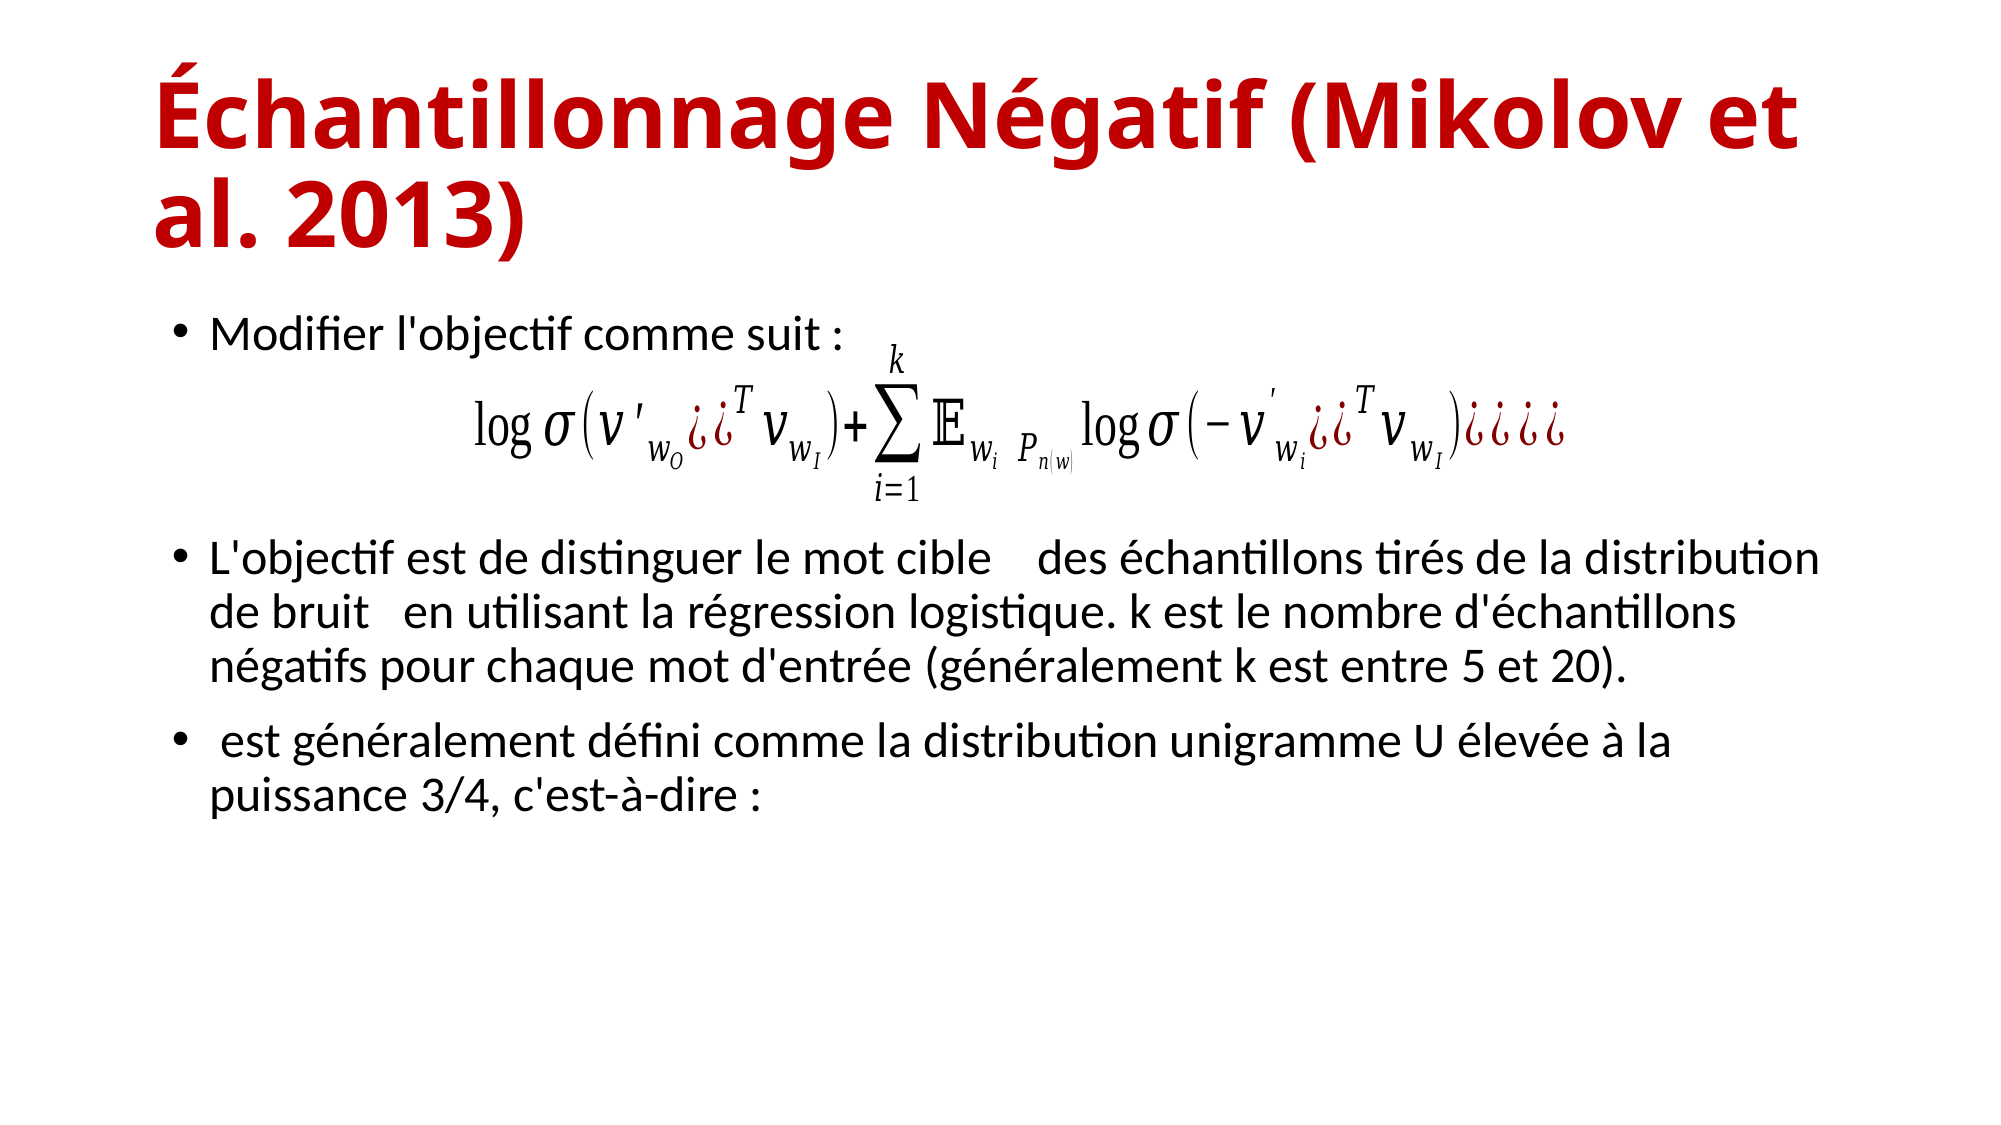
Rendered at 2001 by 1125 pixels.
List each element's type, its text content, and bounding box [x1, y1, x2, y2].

title Échantillonnage Négatif (Mikolov et al. 2013) [137, 59, 1863, 278]
